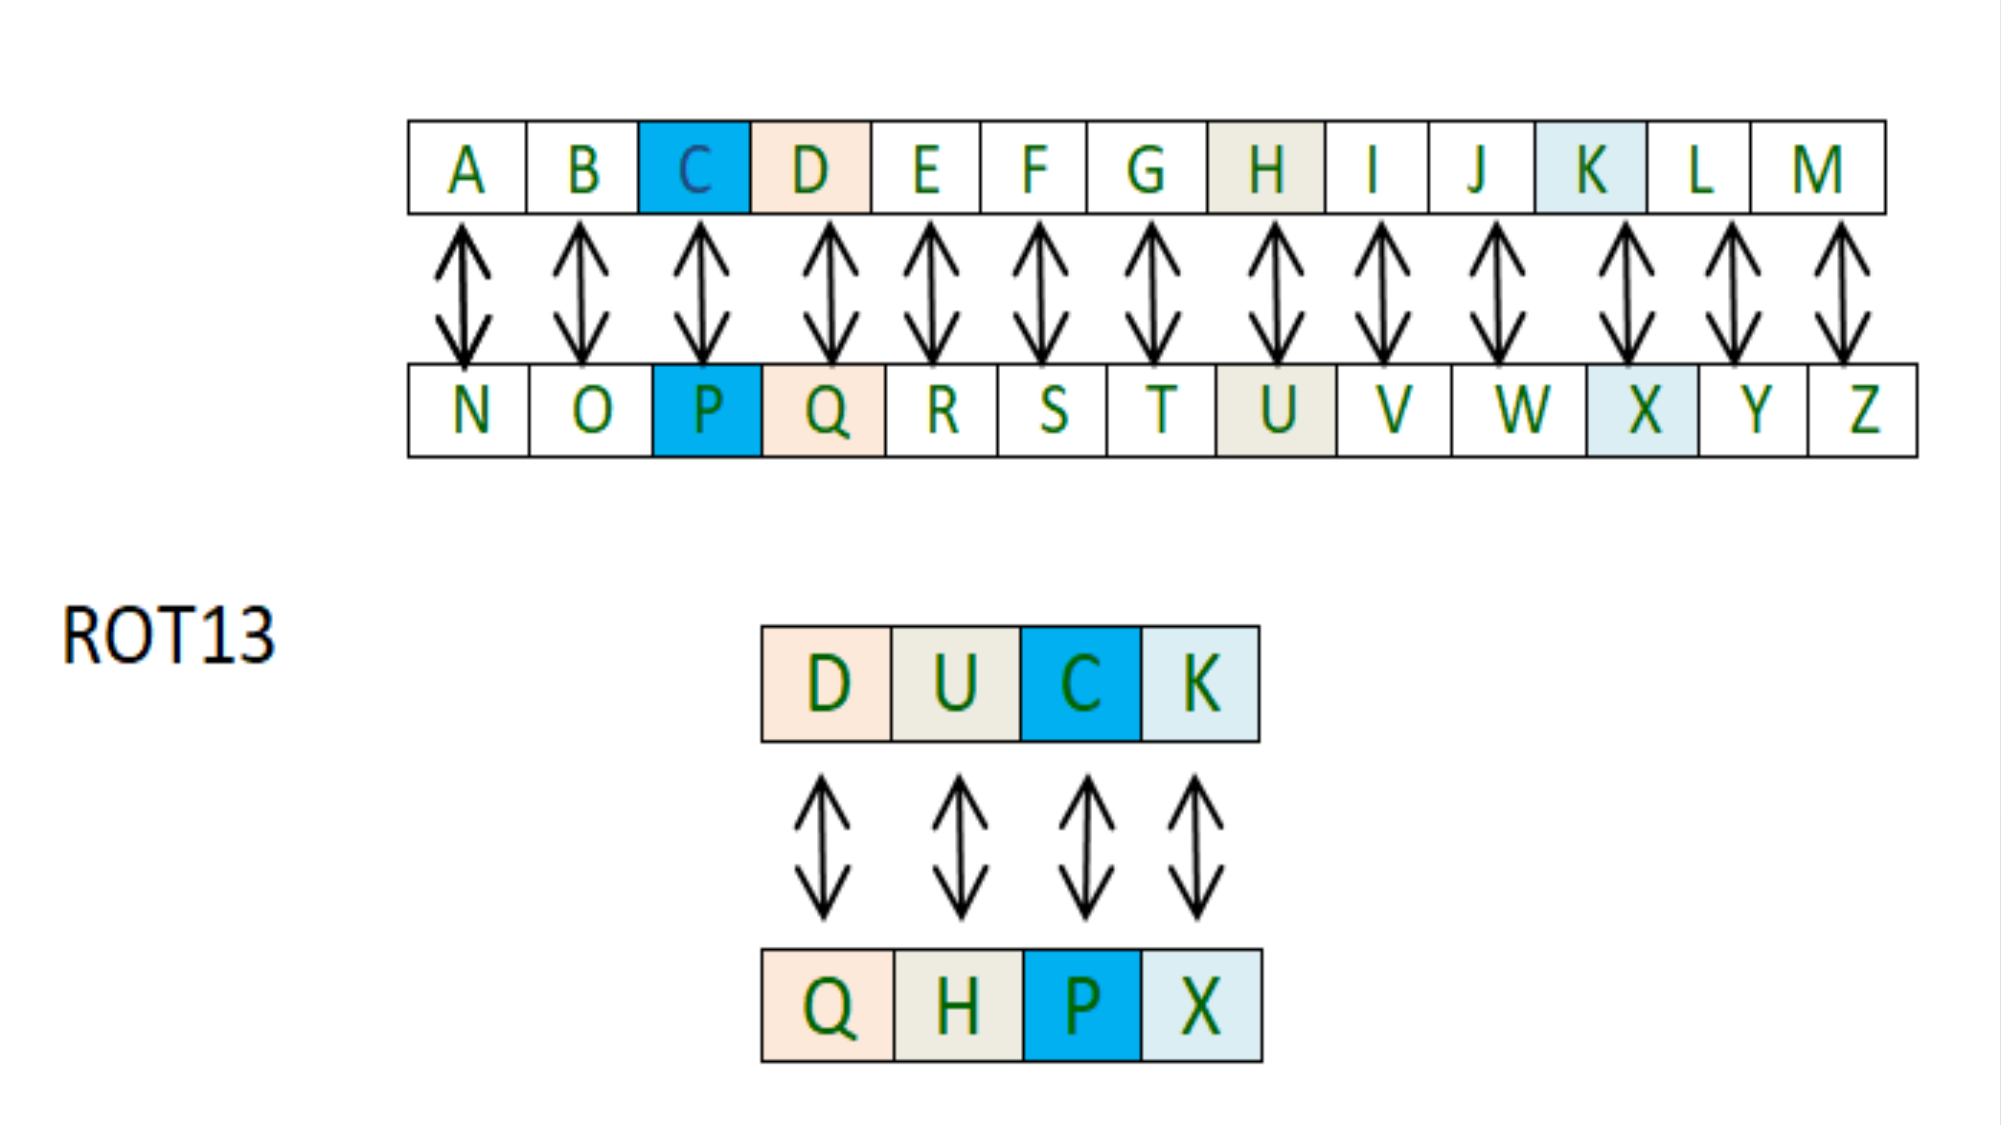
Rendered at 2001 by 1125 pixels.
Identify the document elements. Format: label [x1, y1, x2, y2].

list [0, 0, 2000, 1125]
